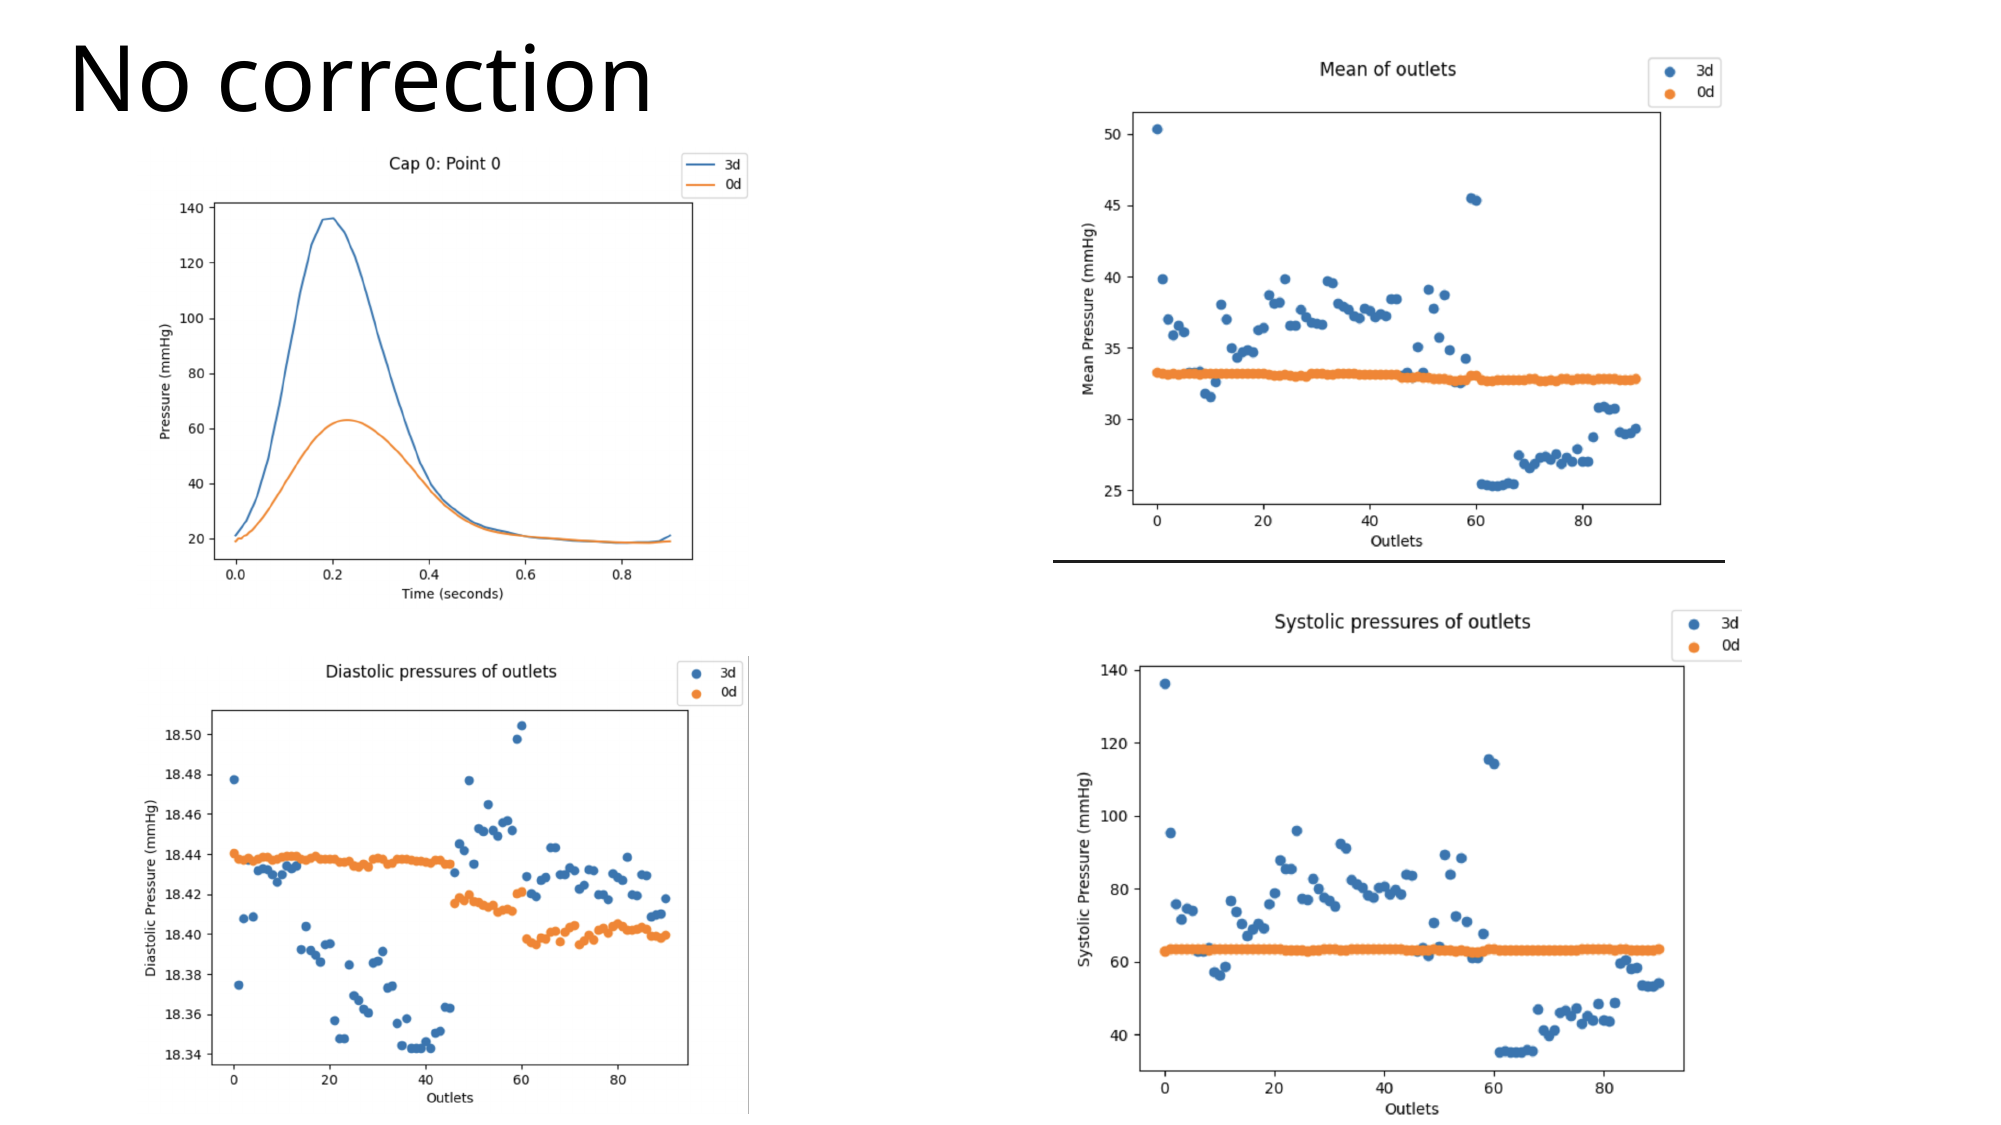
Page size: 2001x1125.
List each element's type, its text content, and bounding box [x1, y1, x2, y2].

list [137, 147, 749, 609]
picture [1053, 603, 1742, 1125]
picture [1053, 50, 1725, 563]
picture [137, 656, 749, 1114]
title No correction [52, 0, 1778, 191]
